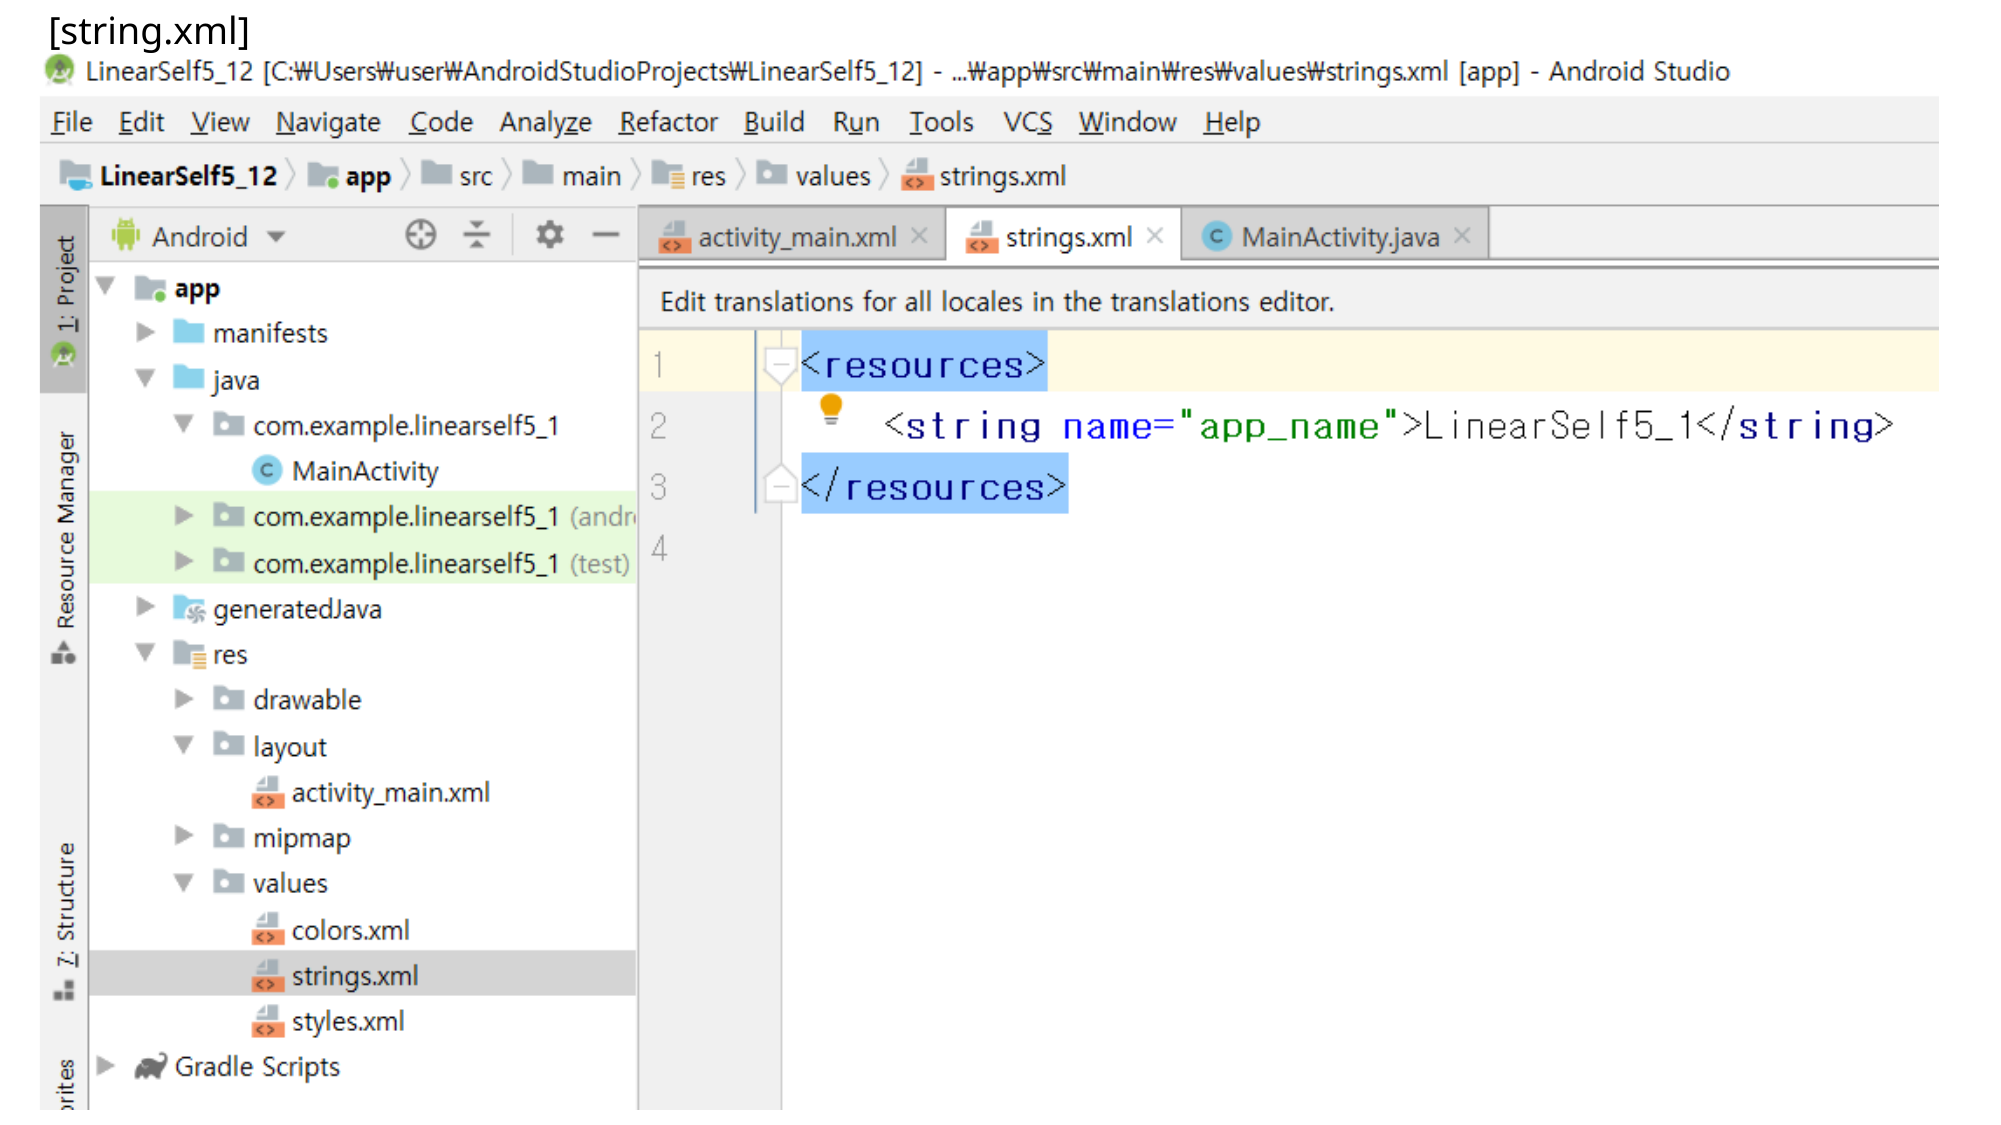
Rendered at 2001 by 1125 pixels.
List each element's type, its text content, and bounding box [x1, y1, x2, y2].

picture [39, 46, 1940, 1110]
text_box [string.xml] [33, 0, 266, 53]
